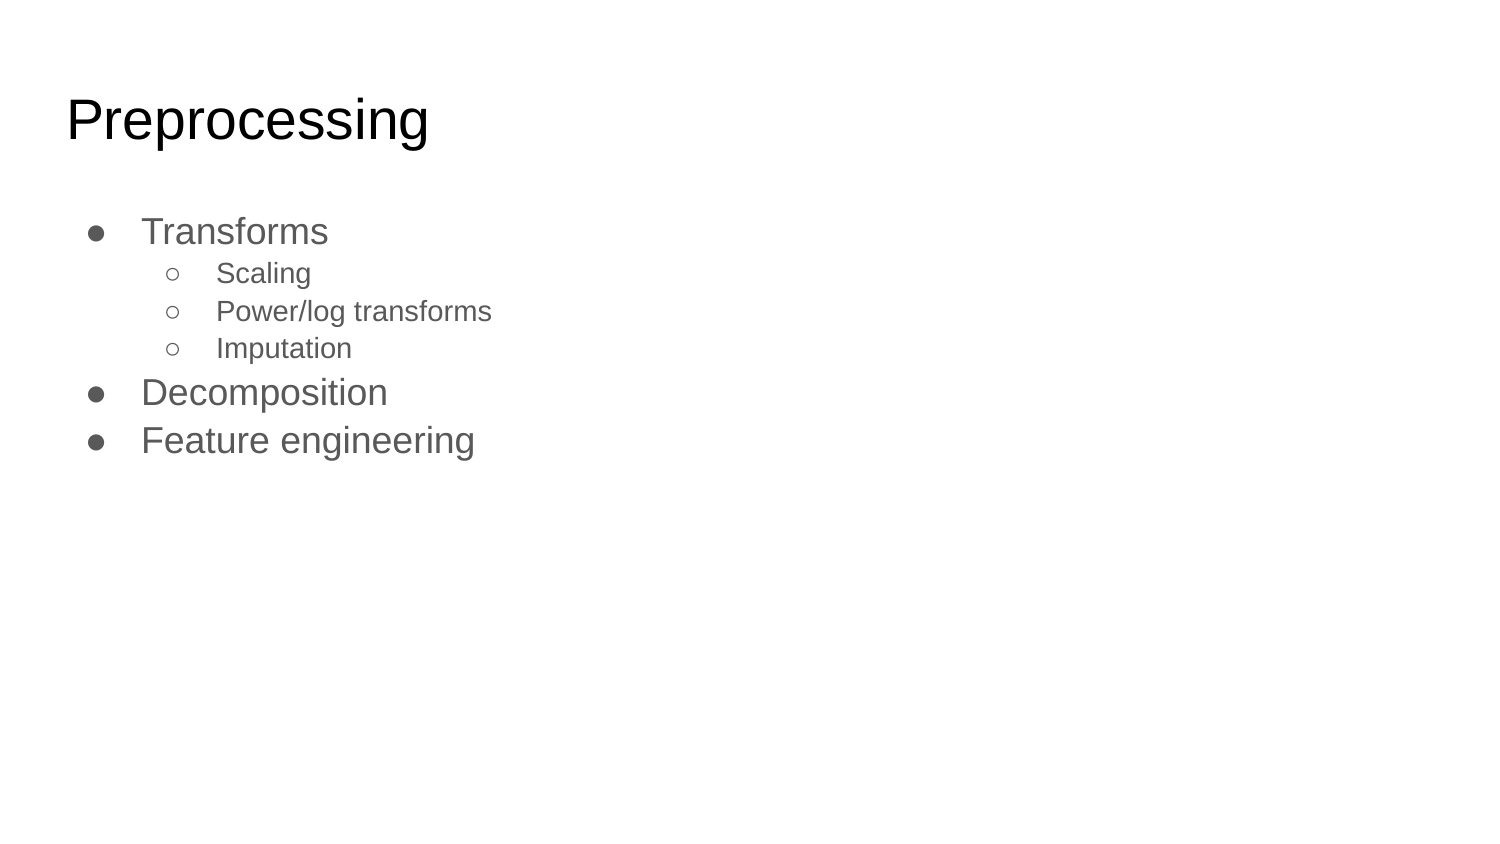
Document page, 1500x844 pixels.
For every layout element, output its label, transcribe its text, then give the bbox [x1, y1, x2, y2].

title Preprocessing [51, 72, 1449, 167]
list Transforms Scaling Power/log transforms Imputation Decomposition Feature engineering [51, 189, 1449, 750]
